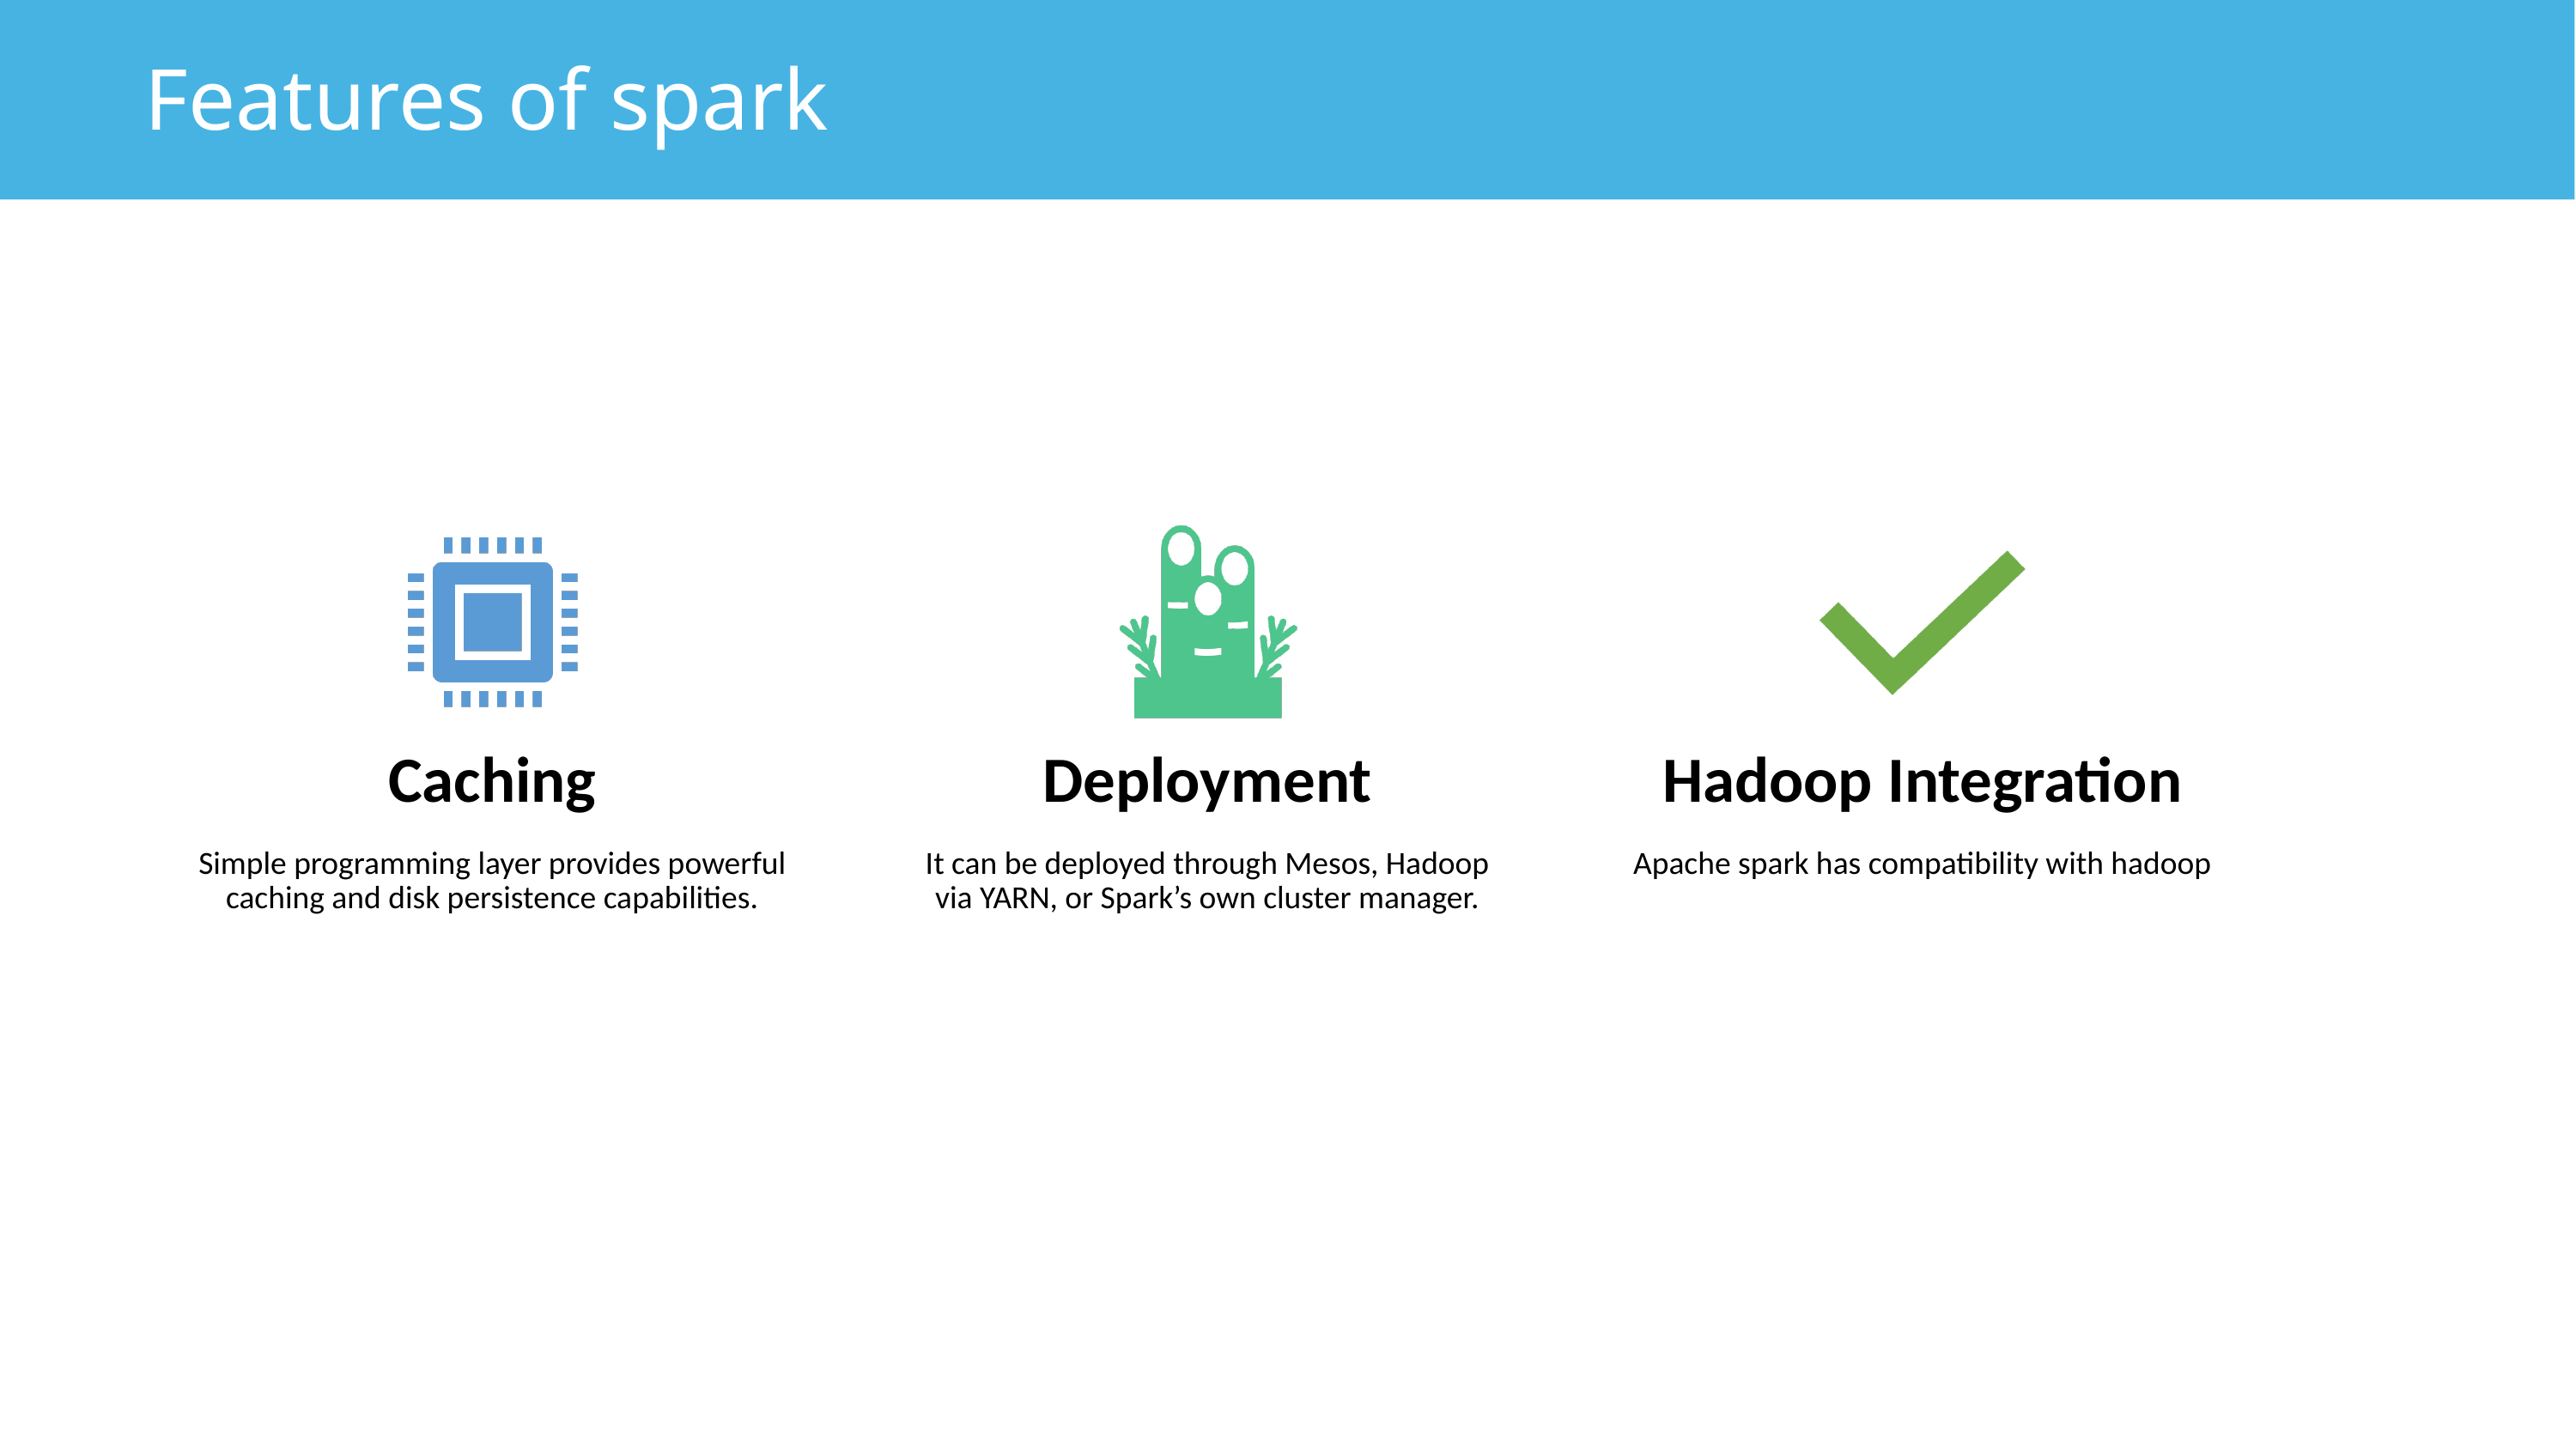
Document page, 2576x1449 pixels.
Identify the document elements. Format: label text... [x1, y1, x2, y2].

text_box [118, 257, 2298, 1197]
text_box [0, 0, 2575, 200]
text_box Features of spark [144, 38, 1802, 148]
